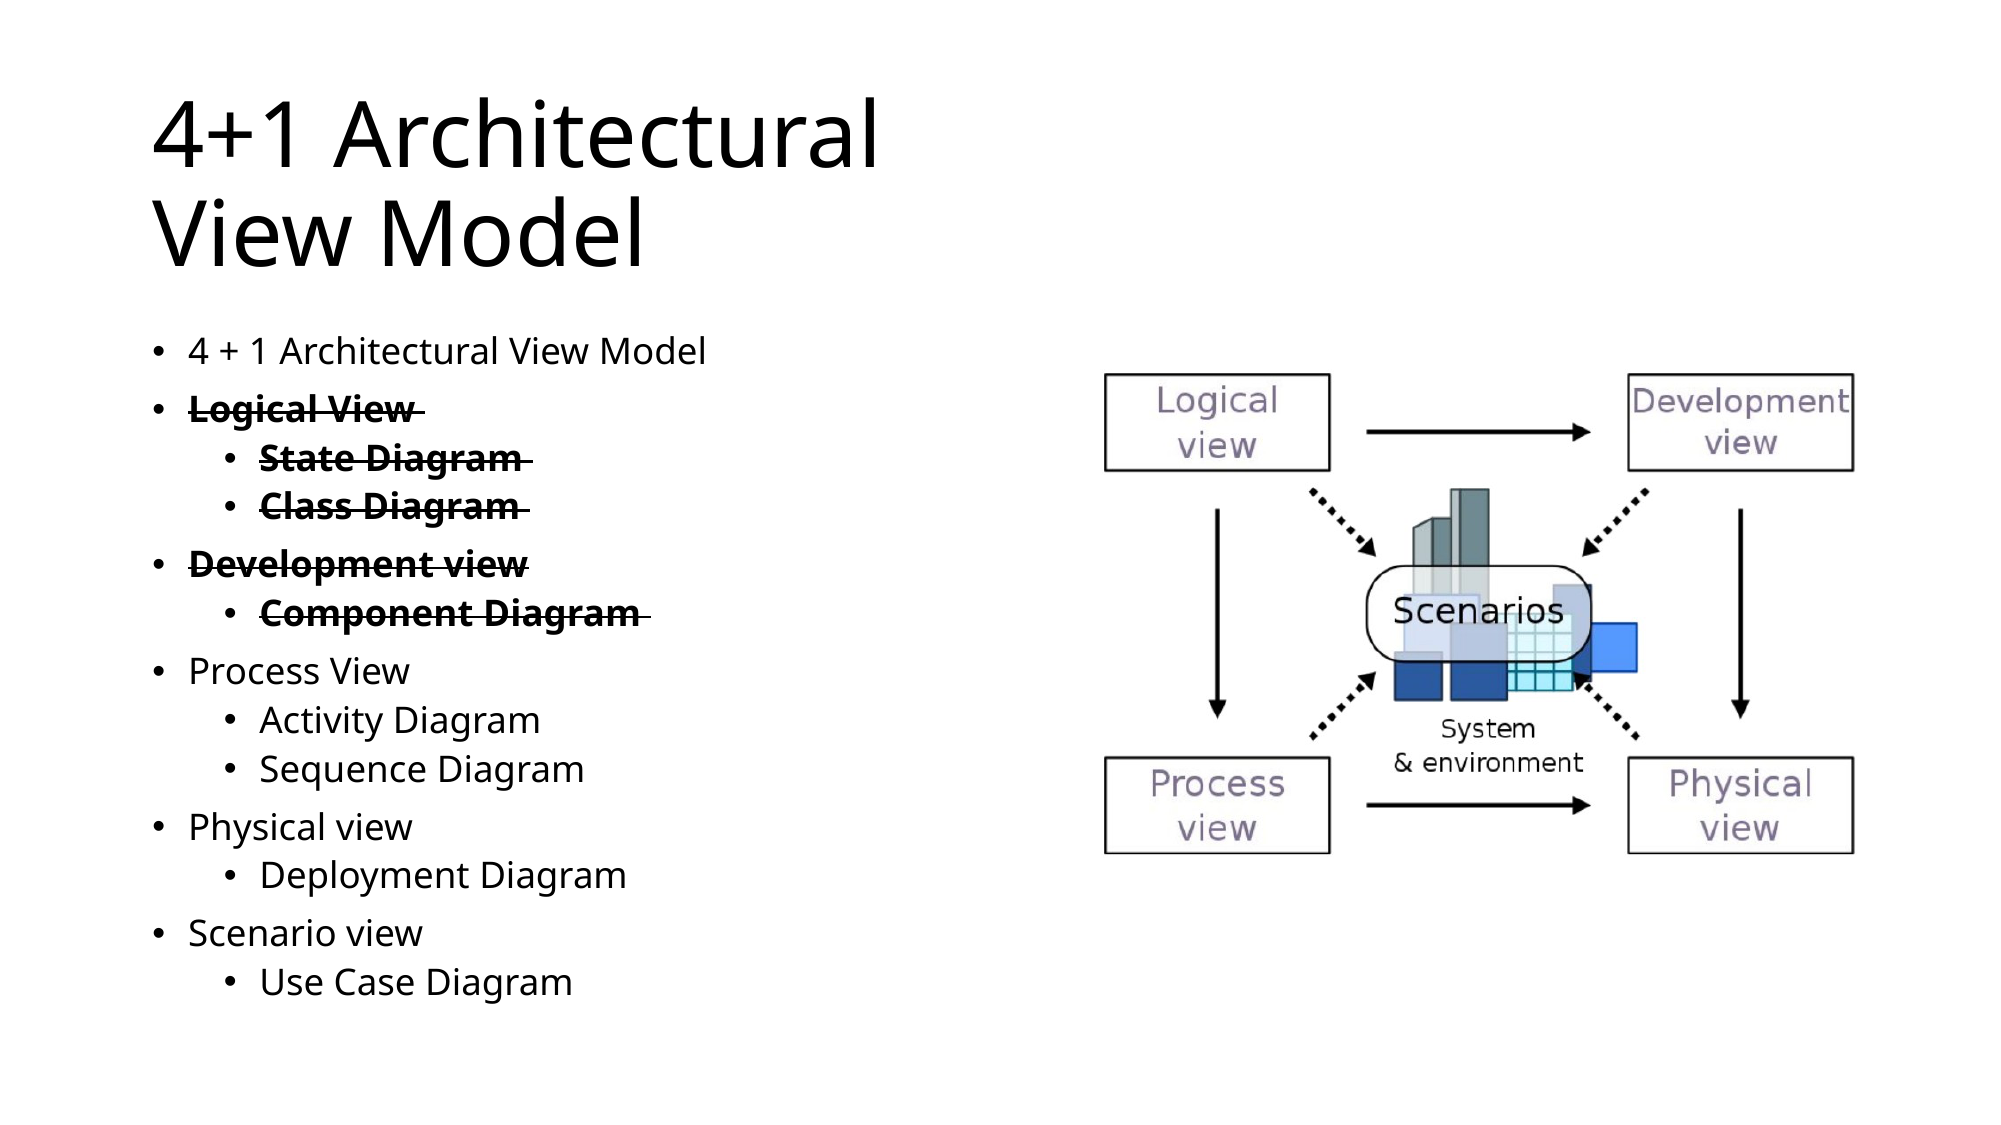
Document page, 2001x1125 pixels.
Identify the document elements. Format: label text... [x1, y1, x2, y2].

picture [1078, 332, 1864, 861]
title 4+1 Architectural View Model [137, 78, 1000, 297]
list 4 + 1 Architectural View Model Logical View State Diagram Class Diagram Development view Component Diagram Process View Activity Diagram Sequence Diagram Physical view Deployment Diagram Scenario view Use Case Diagram [137, 325, 1000, 1014]
